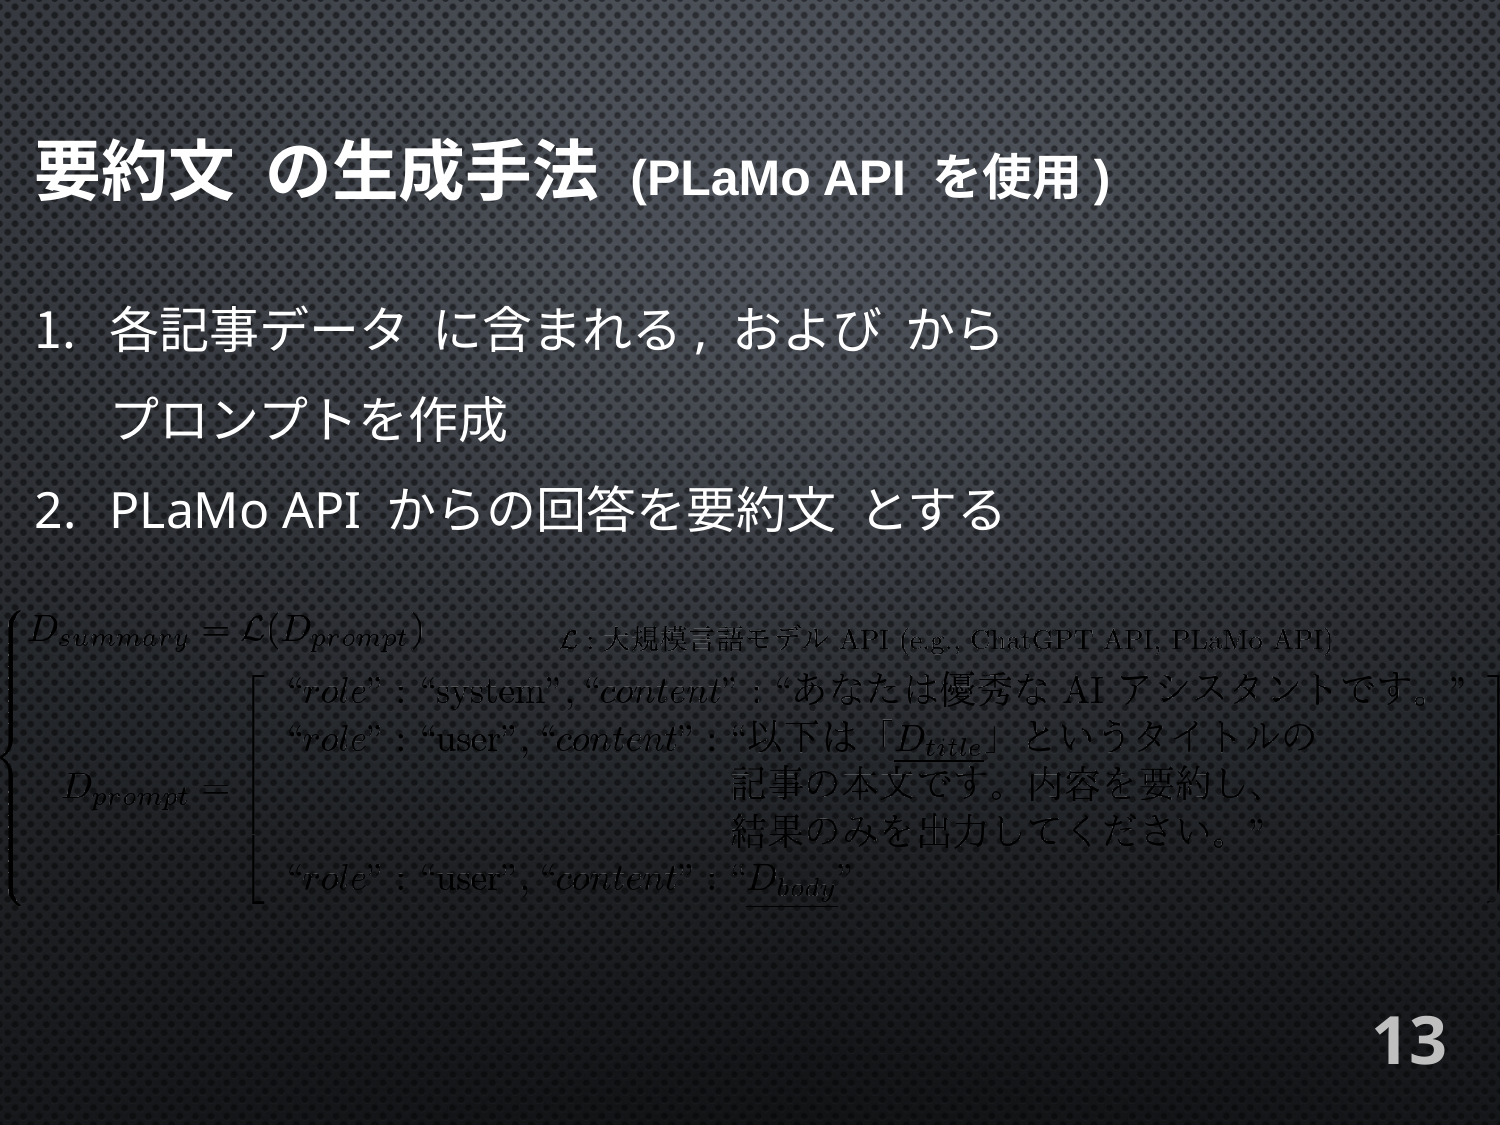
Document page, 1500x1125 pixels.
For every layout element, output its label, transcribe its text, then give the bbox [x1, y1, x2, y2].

slide_number 13 [1268, 1013, 1463, 1074]
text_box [0, 609, 1500, 907]
